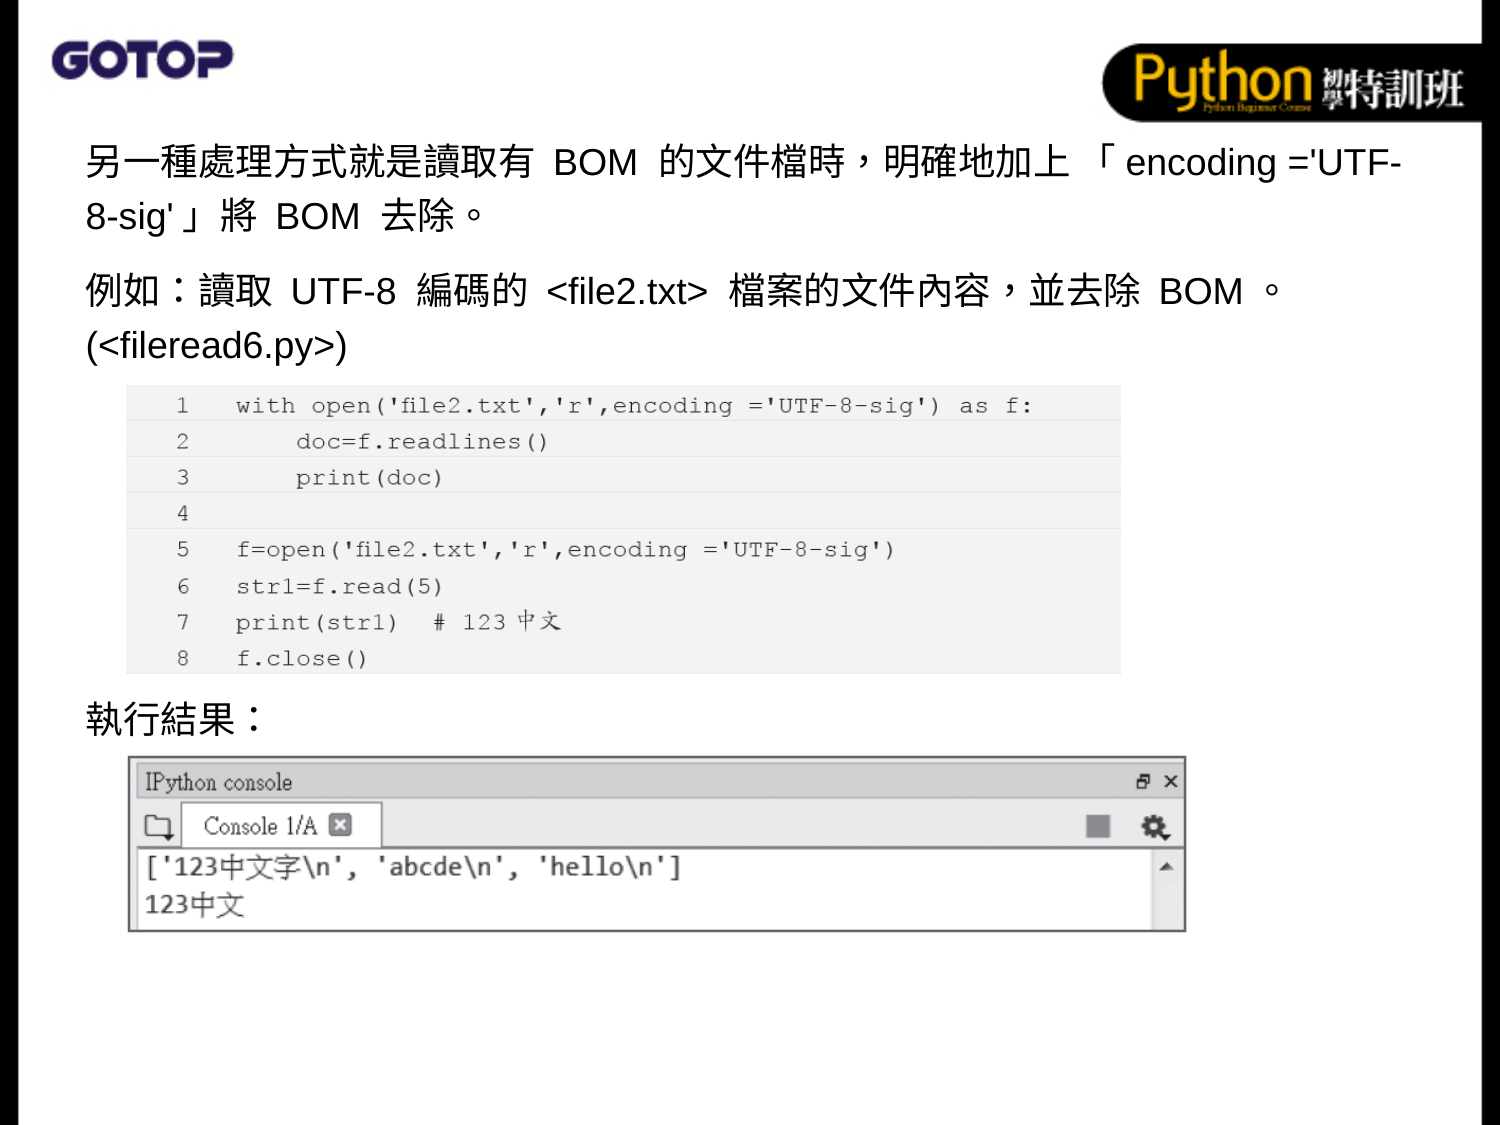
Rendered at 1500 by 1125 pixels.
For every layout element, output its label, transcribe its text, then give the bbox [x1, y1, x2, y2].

list 另一種處理方式就是讀取有 BOM 的文件檔時，明確地加上 「encoding ='UTF-8-sig'」將 BOM 去除。 例如：讀取 UTF-8 編碼的 <file2.txt> 檔案的文件內容，並去除 BOM。(<fileread6.py>) 執行結果： [70, 121, 1430, 1067]
picture [0, 0, 1500, 1125]
